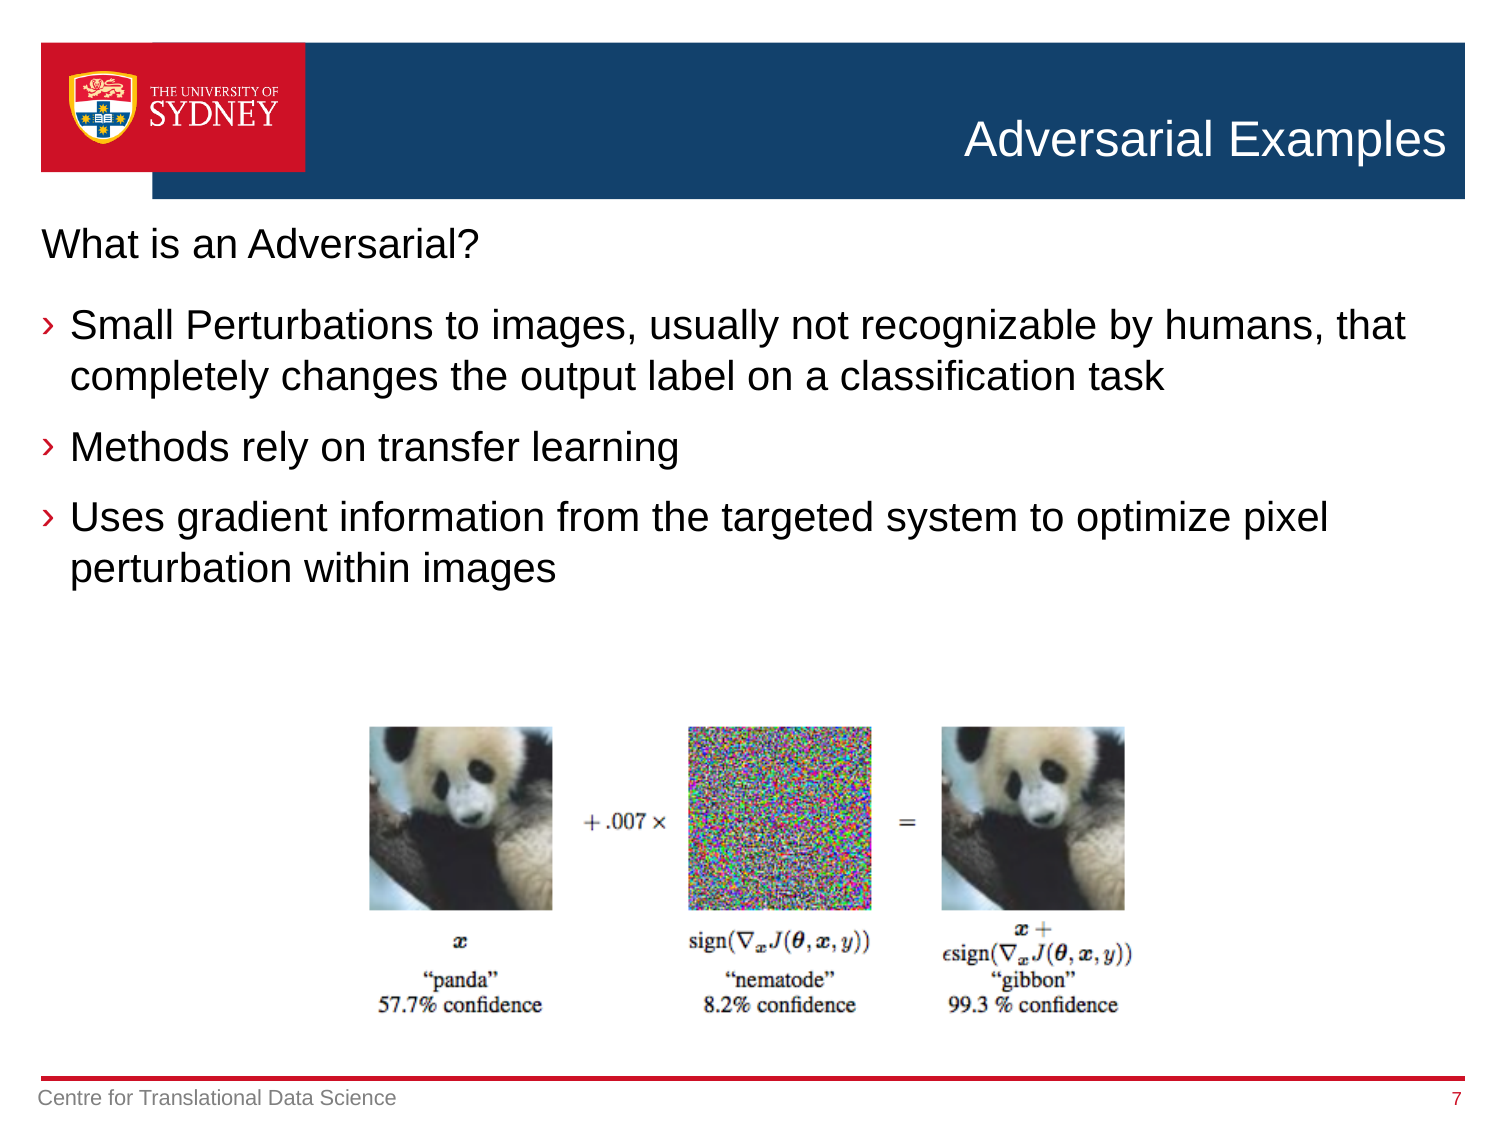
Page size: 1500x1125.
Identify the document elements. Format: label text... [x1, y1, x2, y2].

text_box Small Perturbations to images, usually not recognizable by humans, that completely changes the output label on a classification task Methods rely on transfer learning Uses gradient information from the targeted system to optimize pixel perturbation within images [41, 290, 1463, 1059]
picture [69, 71, 278, 144]
title Adversarial Examples [304, 70, 1463, 175]
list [304, 680, 1201, 1036]
slide_number 7 [1421, 1080, 1463, 1116]
list What is an Adversarial? [41, 208, 1463, 288]
